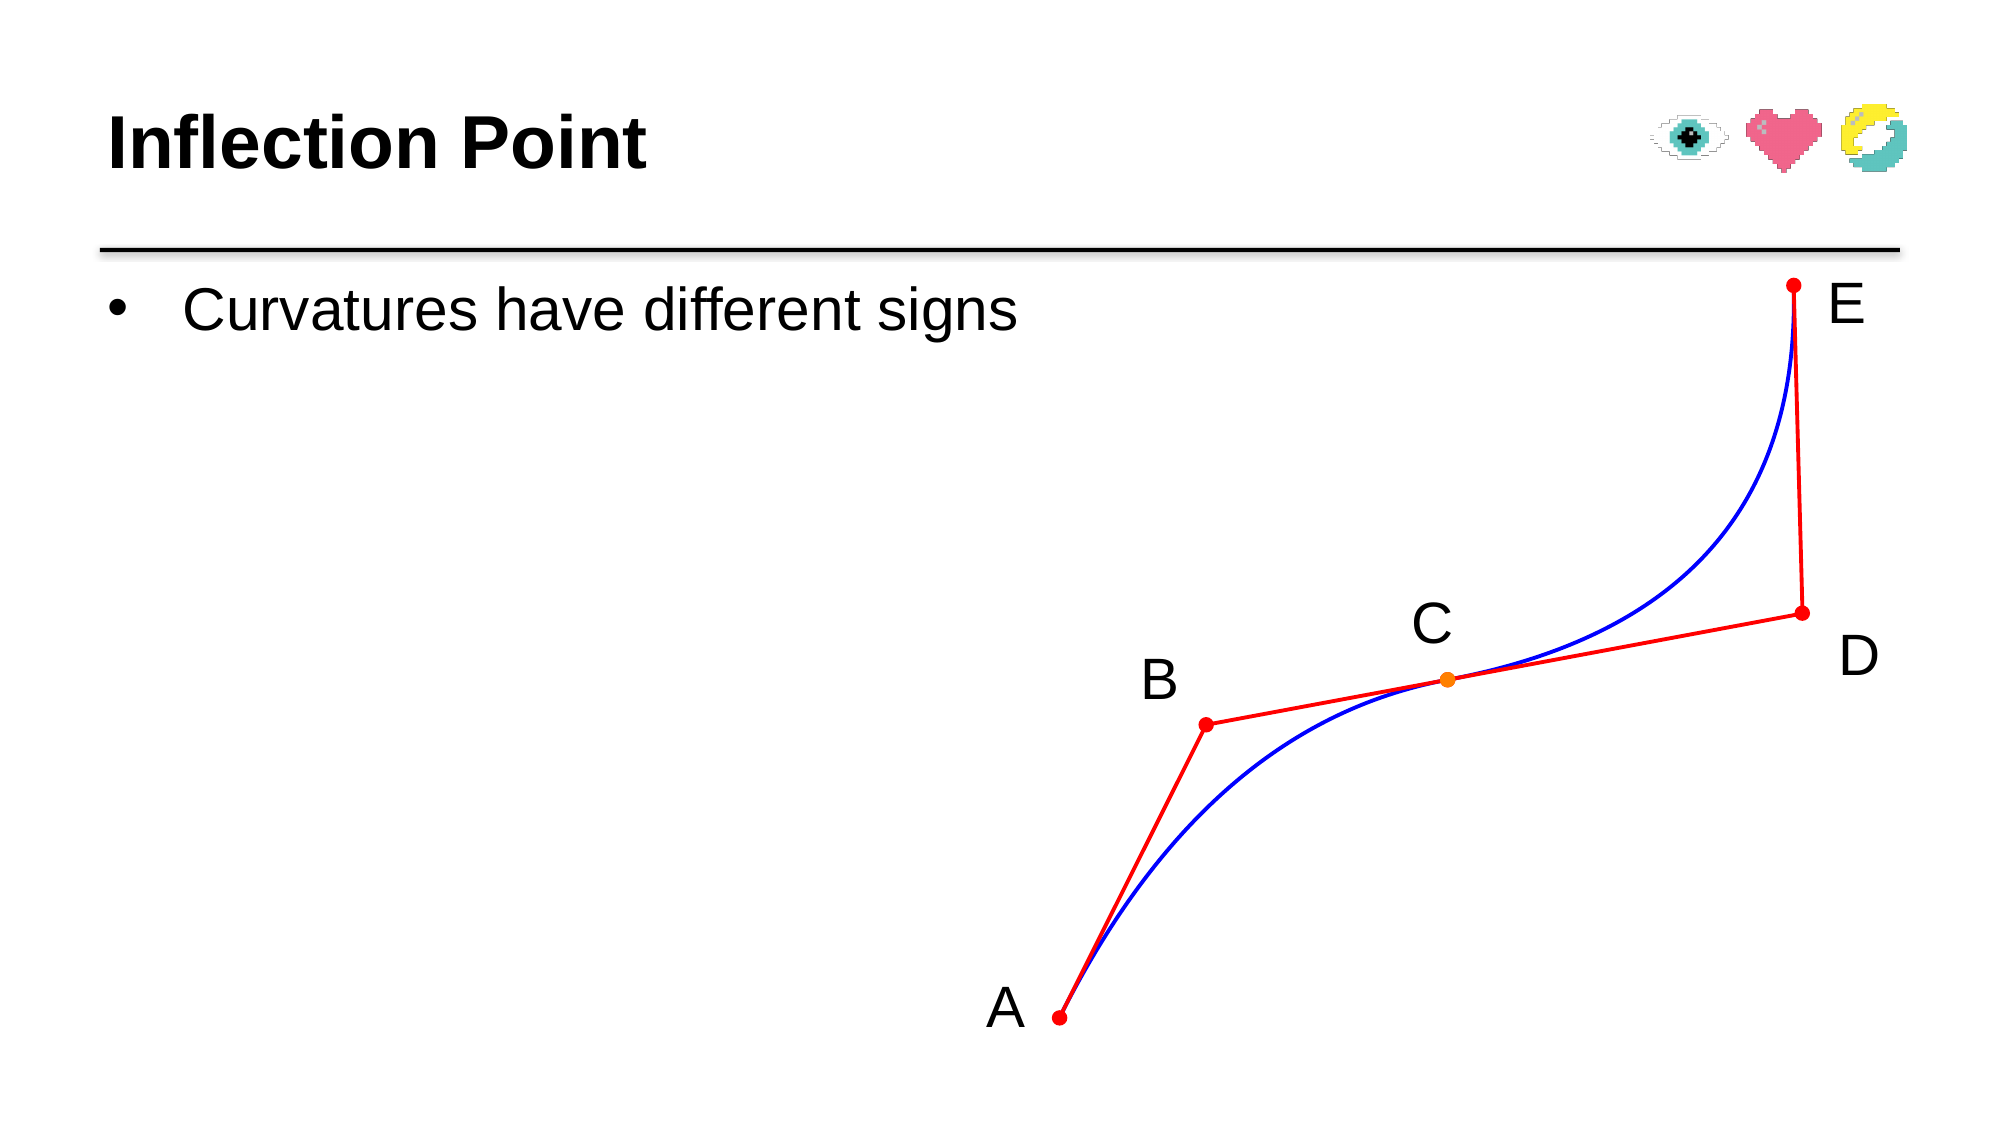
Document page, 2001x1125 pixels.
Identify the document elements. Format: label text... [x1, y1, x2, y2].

text_box E [1820, 257, 1875, 343]
picture [1043, 270, 1821, 1035]
text_box A [978, 961, 1033, 1047]
picture [1650, 104, 1907, 173]
title Inflection Point [99, 44, 1563, 234]
text_box D [1831, 609, 1889, 695]
